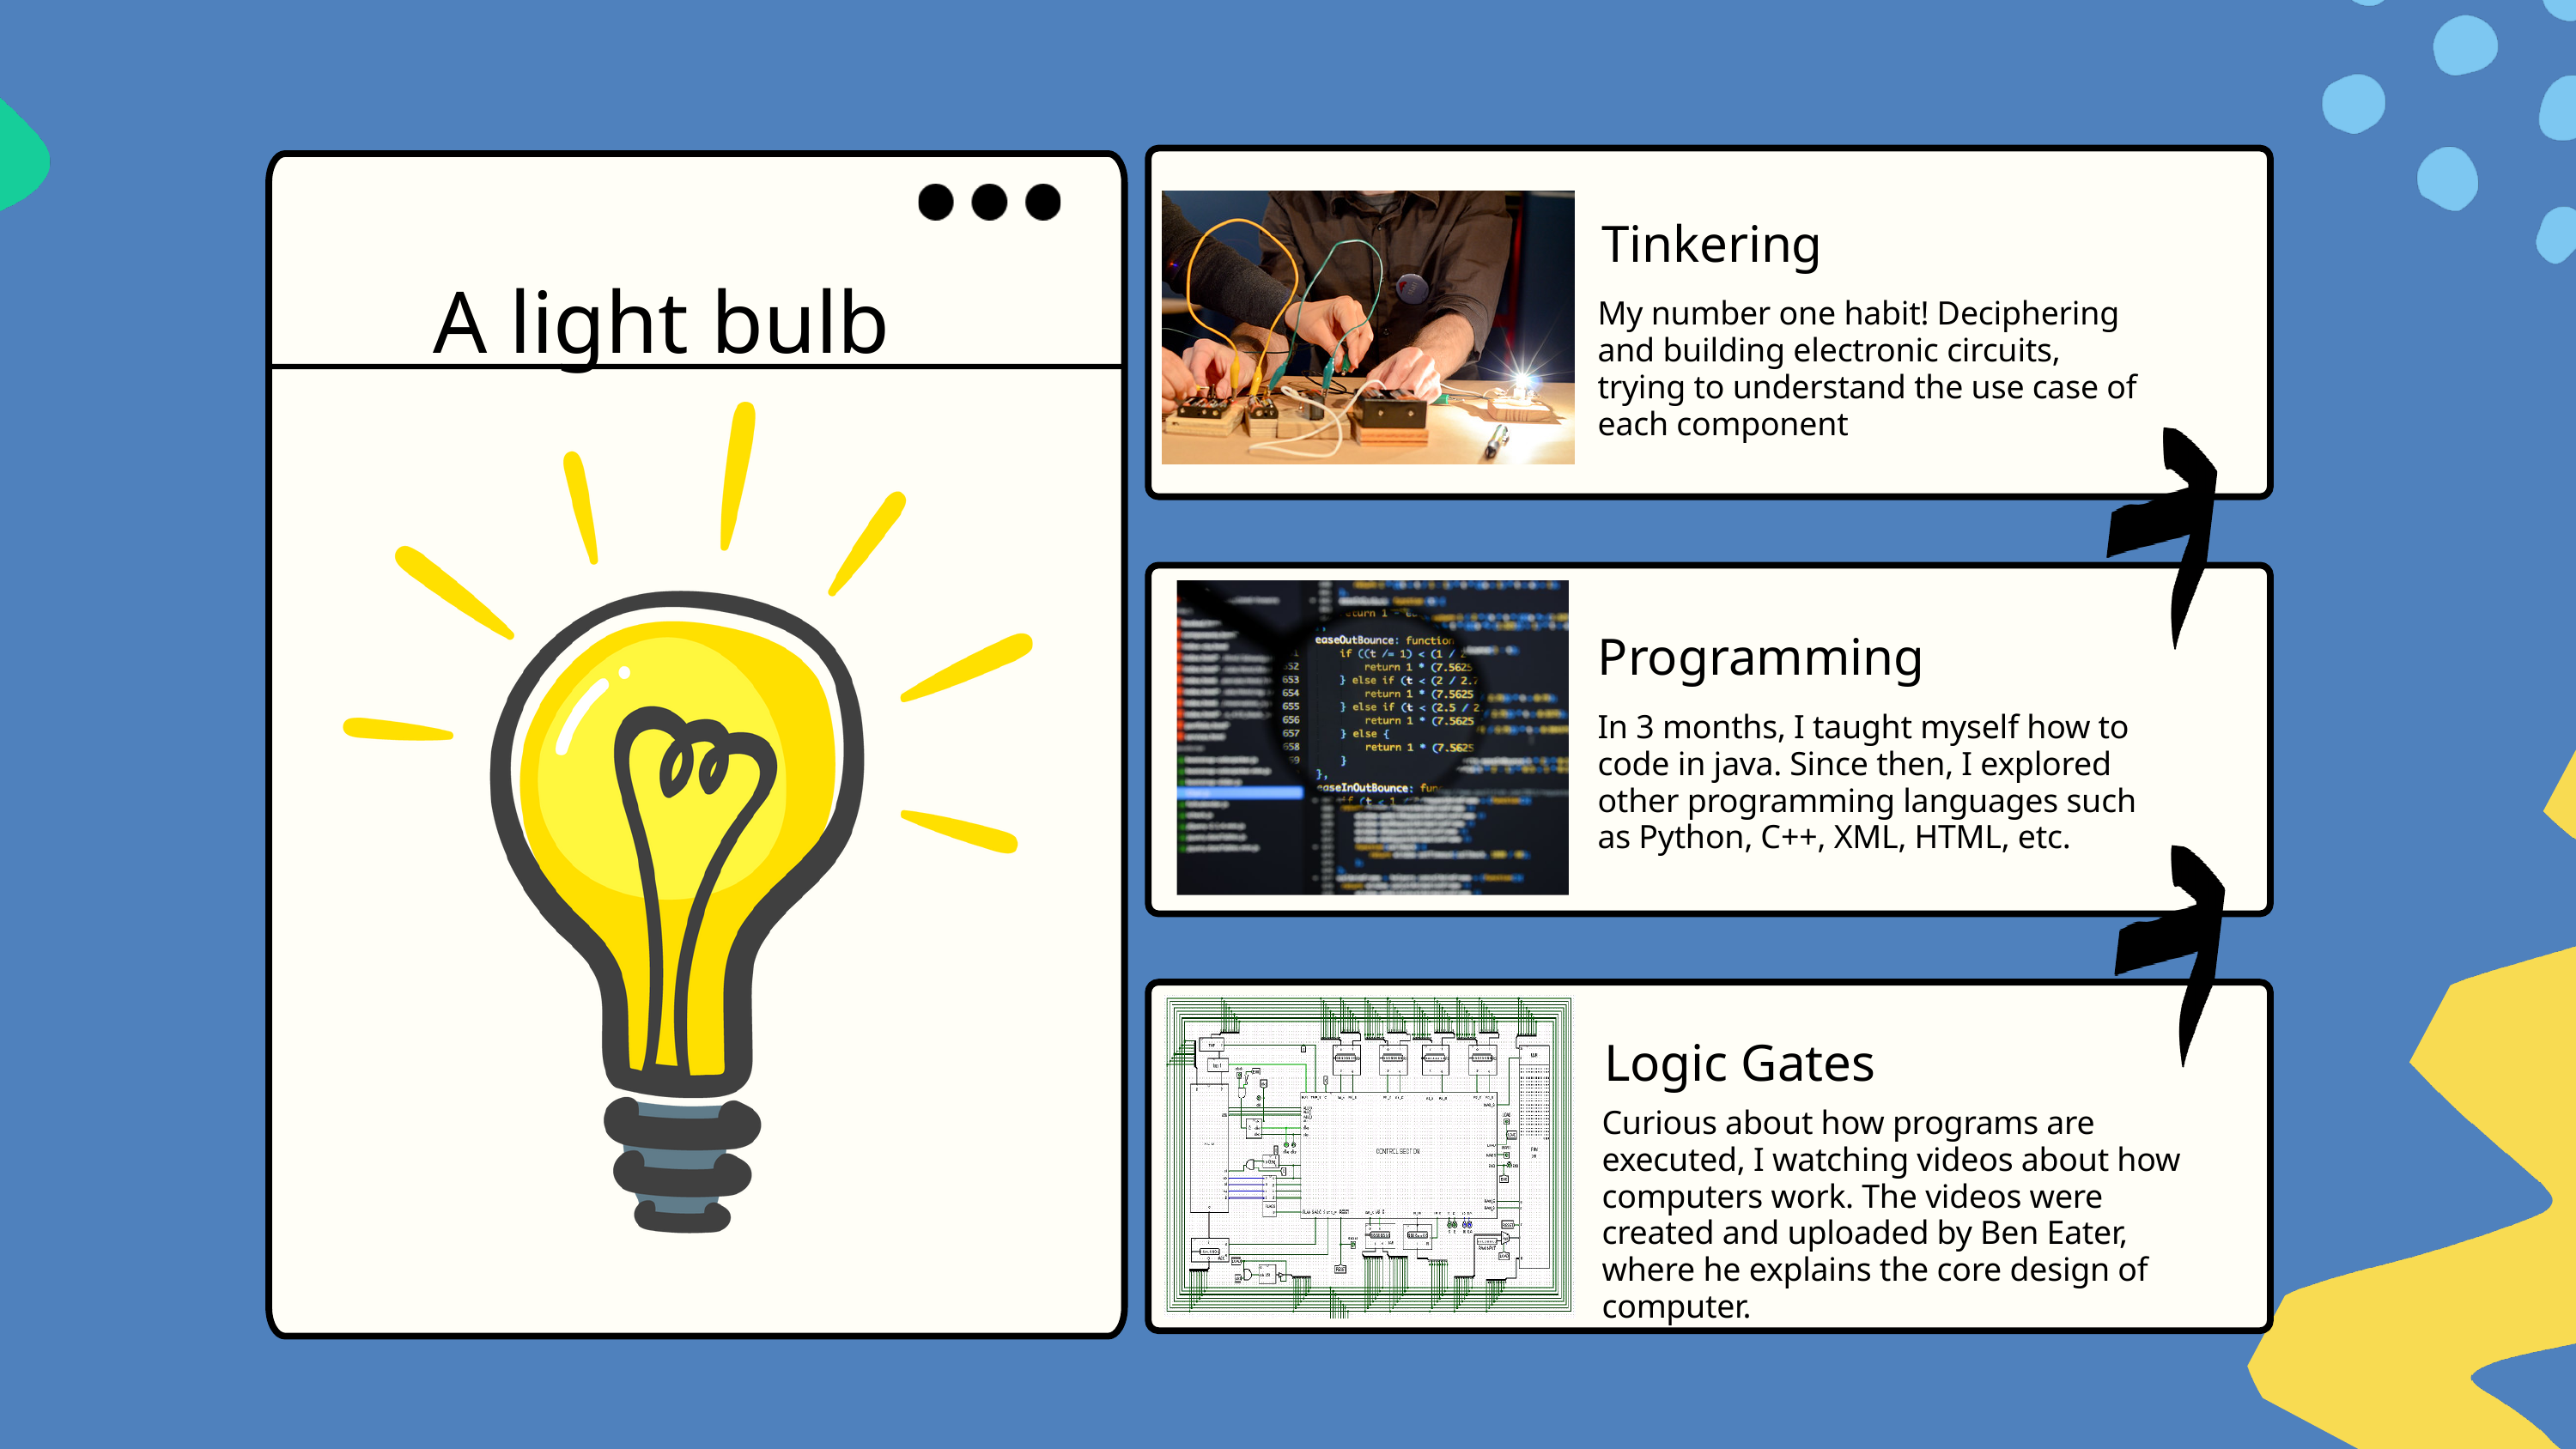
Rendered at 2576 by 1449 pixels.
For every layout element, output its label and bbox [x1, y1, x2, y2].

text_box [1147, 981, 2271, 1331]
text_box [2318, 0, 2576, 267]
picture [1176, 580, 1570, 896]
text_box [0, 0, 161, 343]
picture [1162, 191, 1575, 464]
text_box [2113, 921, 2222, 980]
text_box [268, 153, 1125, 1337]
text_box [2237, 749, 2576, 1449]
text_box [2105, 504, 2214, 563]
text_box [1147, 148, 2271, 497]
text_box [1147, 565, 2271, 914]
picture [1163, 994, 1576, 1319]
